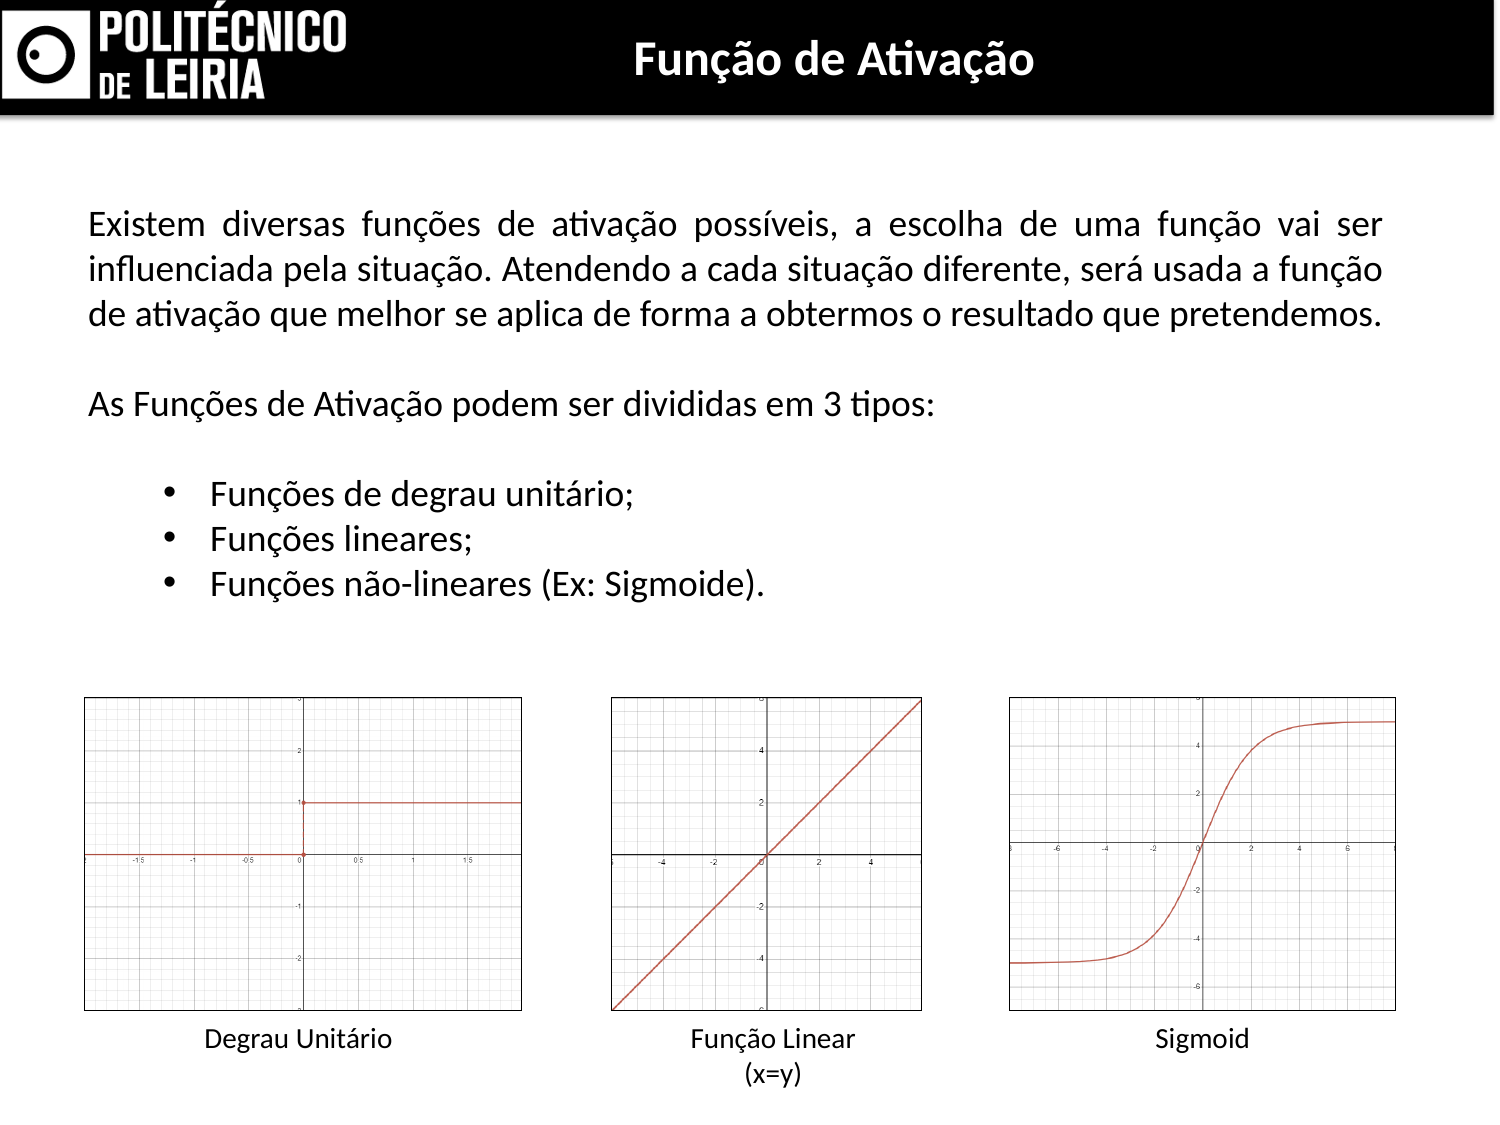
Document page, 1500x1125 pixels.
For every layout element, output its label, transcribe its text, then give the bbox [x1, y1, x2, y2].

text_box Sigmoid [1089, 1011, 1316, 1062]
text_box Degrau Unitário [189, 1011, 416, 1062]
text_box Função Linear (x=y) [660, 1011, 887, 1097]
picture [84, 697, 522, 1011]
text_box Existem diversas funções de ativação possíveis, a escolha de uma função vai ser influenciada pela situação. Atendendo a cada situação diferente, será usada a função de ativação que melhor se aplica de forma a obtermos o resultado que pretendemos. As Funções de Ativação podem ser divididas em 3 tipos: Funções de degrau unitário; Funções lineares; Funções não-lineares (Ex: Sigmoide). [73, 191, 1400, 657]
text_box Função de Ativação [489, 9, 1180, 120]
picture [611, 697, 922, 1011]
picture [0, 0, 1500, 125]
picture [1009, 697, 1396, 1011]
